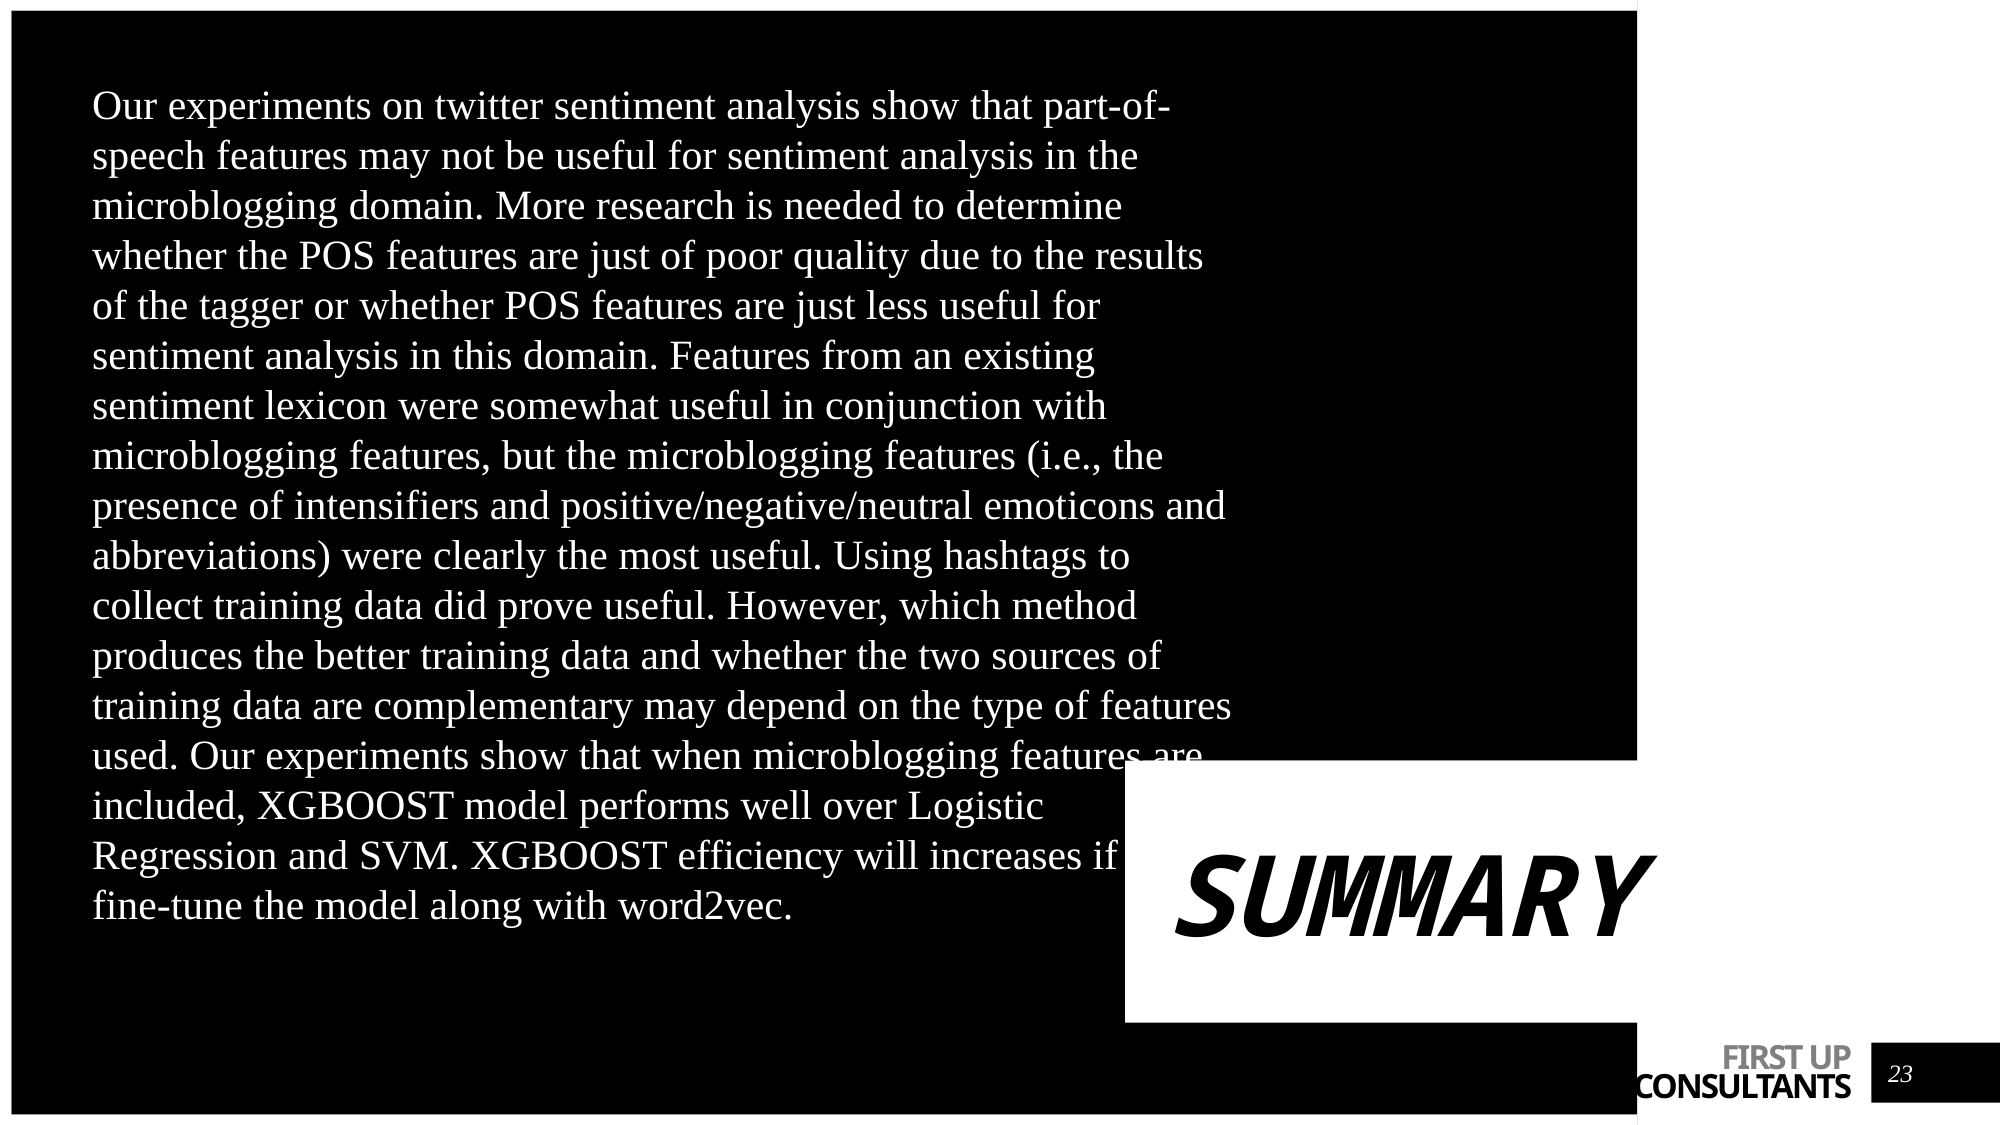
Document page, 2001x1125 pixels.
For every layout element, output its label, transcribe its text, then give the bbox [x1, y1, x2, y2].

slide_number 23 [1877, 1050, 1924, 1096]
text_box [27, 61, 1203, 1066]
text_box Our experiments on twitter sentiment analysis show that part-of-speech features may not be useful for sentiment analysis in the microblogging domain. More research is needed to determine whether the POS features are just of poor quality due to the results of the tagger or whether POS features are just less useful for sentiment analysis in this domain. Features from an existing sentiment lexicon were somewhat useful in conjunction with microblogging features, but the microblogging features (i.e., the presence of intensifiers and positive/negative/neutral emoticons and abbreviations) were clearly the most useful. Using hashtags to collect training data did prove useful. However, which method produces the better training data and whether the two sources of training data are complementary may depend on the type of features used. Our experiments show that when microblogging features are included, XGBOOST model performs well over Logistic Regression and SVM. XGBOOST efficiency will increases if we fine-tune the model along with word2vec. [77, 70, 1253, 936]
text_box SUMMARY [1125, 760, 1712, 1023]
